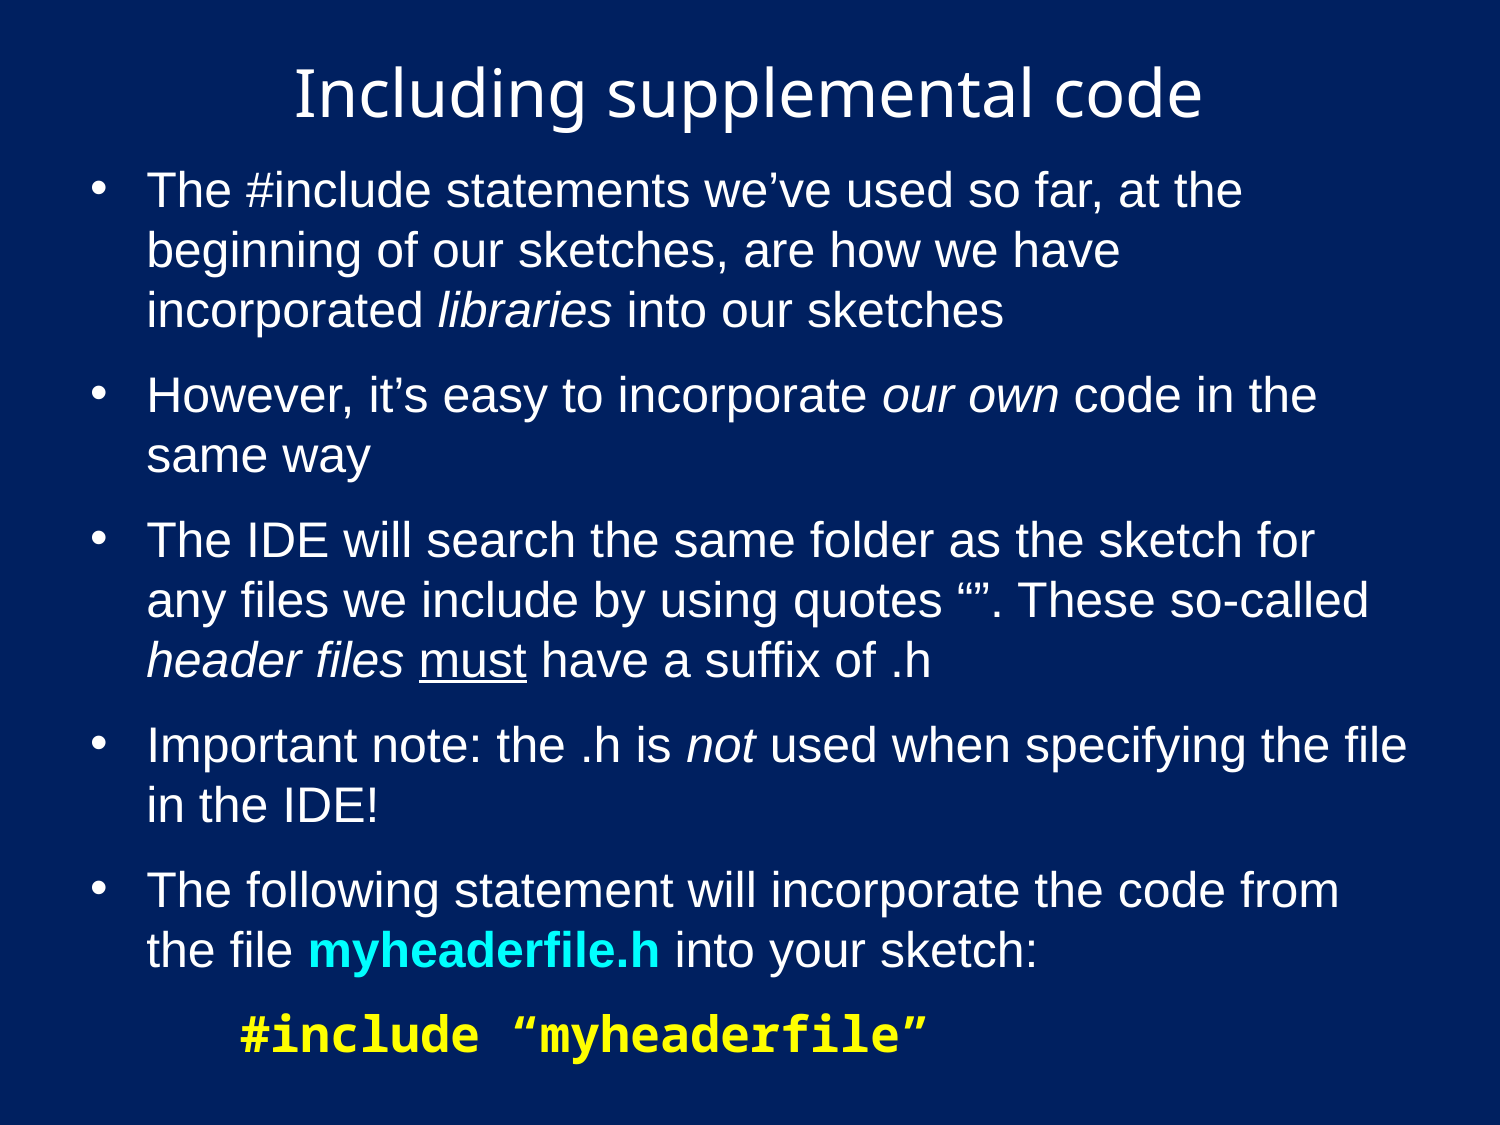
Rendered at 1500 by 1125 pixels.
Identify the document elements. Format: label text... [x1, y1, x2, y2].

list The #include statements we’ve used so far, at the beginning of our sketches, are how we have incorporated libraries into our sketches However, it’s easy to incorporate our own code in the same way The IDE will search the same folder as the sketch for any files we include by using quotes “”. These so-called header files must have a suffix of .h Important note: the .h is not used when specifying the file in the IDE! The following statement will incorporate the code from the file myheaderfile.h into your sketch: #include “myheaderfile” [75, 149, 1425, 1075]
title Including supplemental code [75, 45, 1425, 138]
